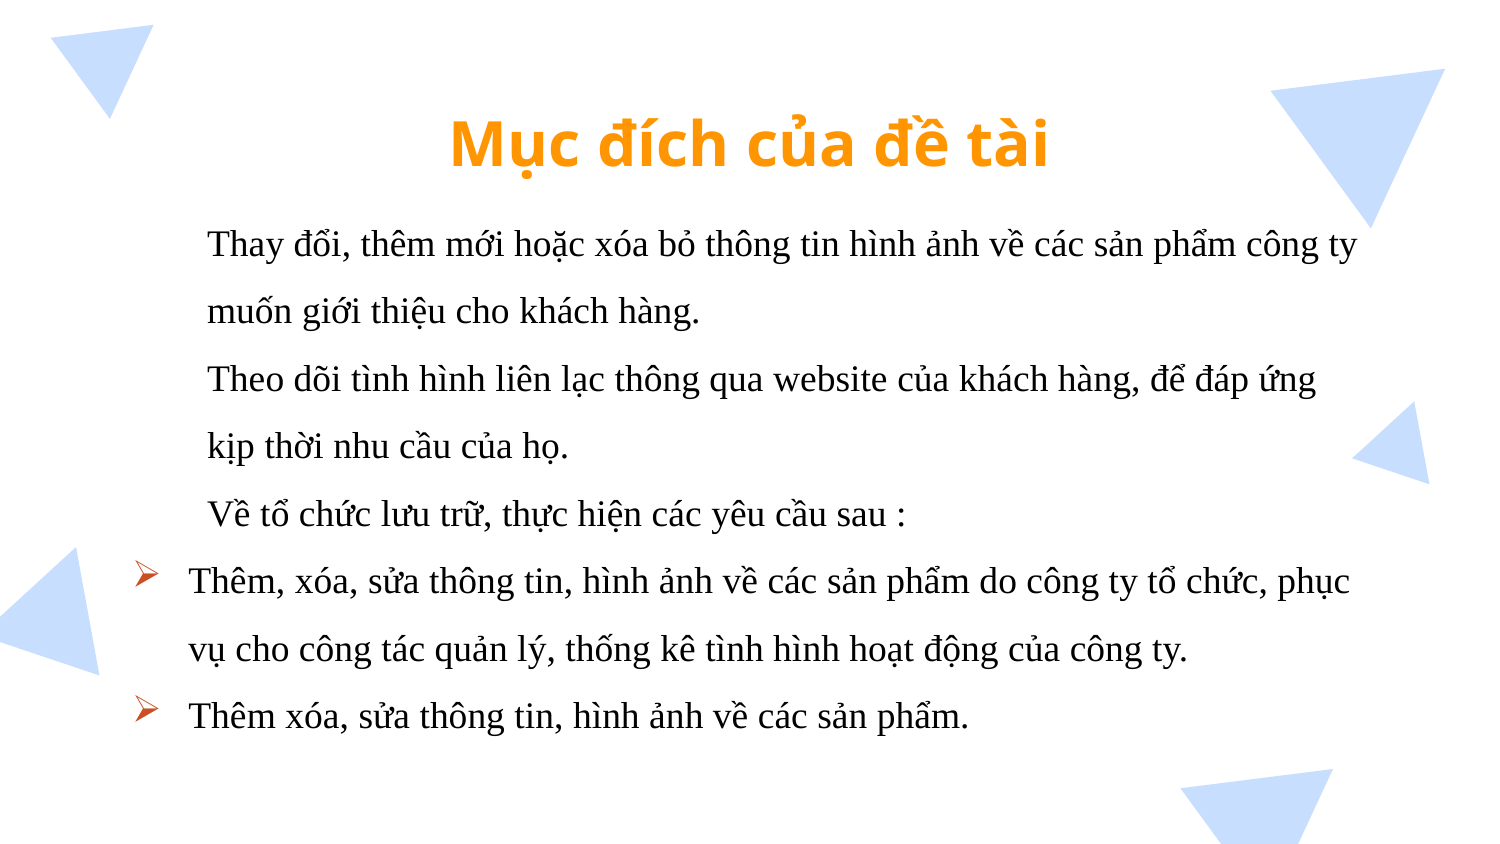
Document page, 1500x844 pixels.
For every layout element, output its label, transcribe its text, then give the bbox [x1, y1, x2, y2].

list Thay đổi, thêm mới hoặc xóa bỏ thông tin hình ảnh về các sản phẩm công ty muốn giới thiệu cho khách hàng. Theo dõi tình hình liên lạc thông qua website của khách hàng, để đáp ứng kịp thời nhu cầu của họ. Về tổ chức lưu trữ, thực hiện các yêu cầu sau : Thêm, xóa, sửa thông tin, hình ảnh về các sản phẩm do công ty tổ chức, phục vụ cho công tác quản lý, thống kê tình hình hoạt động của công ty. Thêm xóa, sửa thông tin, hình ảnh về các sản phẩm. [116, 181, 1383, 735]
title Mục đích của đề tài [116, 88, 1383, 181]
